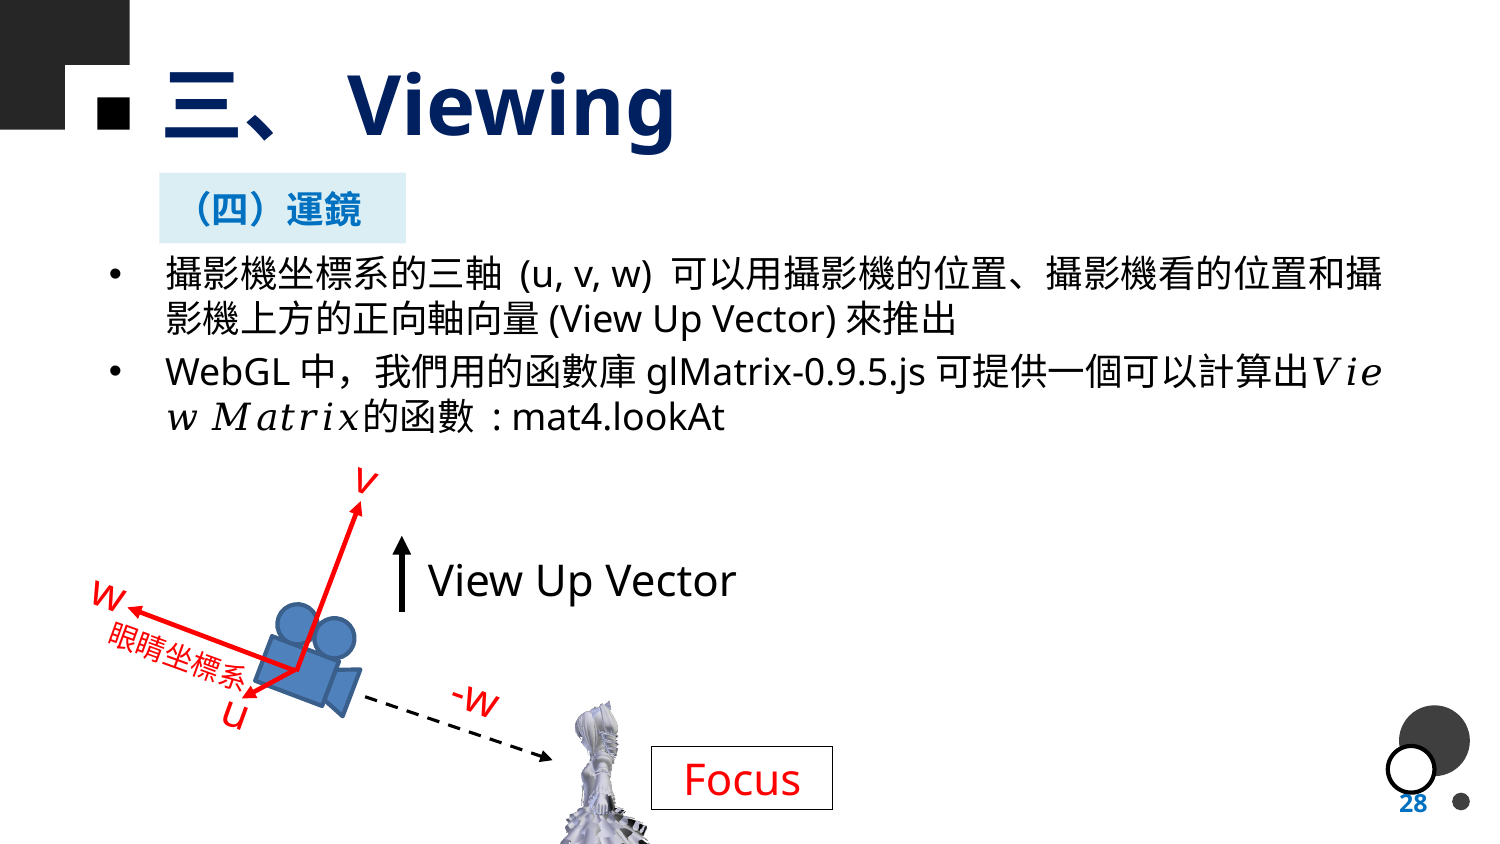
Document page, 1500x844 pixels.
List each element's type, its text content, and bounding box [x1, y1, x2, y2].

slide_number 28 [1092, 782, 1443, 827]
text_box 攝影機坐標系的三軸 (u, v, w) 可以用攝影機的位置、攝影機看的位置和攝影機上方的正向軸向量(View Up Vector)來推出 WebGL中，我們用的函數庫glMatrix-0.9.5.js可提供一個可以計算出𝑉𝑖𝑒𝑤 𝑀𝑎𝑡𝑟𝑖𝑥的函數 : mat4.lookAt [74, 243, 1425, 471]
text_box （四）運鏡 [159, 172, 406, 243]
picture [560, 700, 652, 844]
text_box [1387, 705, 1471, 811]
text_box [0, 0, 130, 130]
text_box 三、Viewing [145, 32, 845, 173]
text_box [80, 449, 841, 811]
